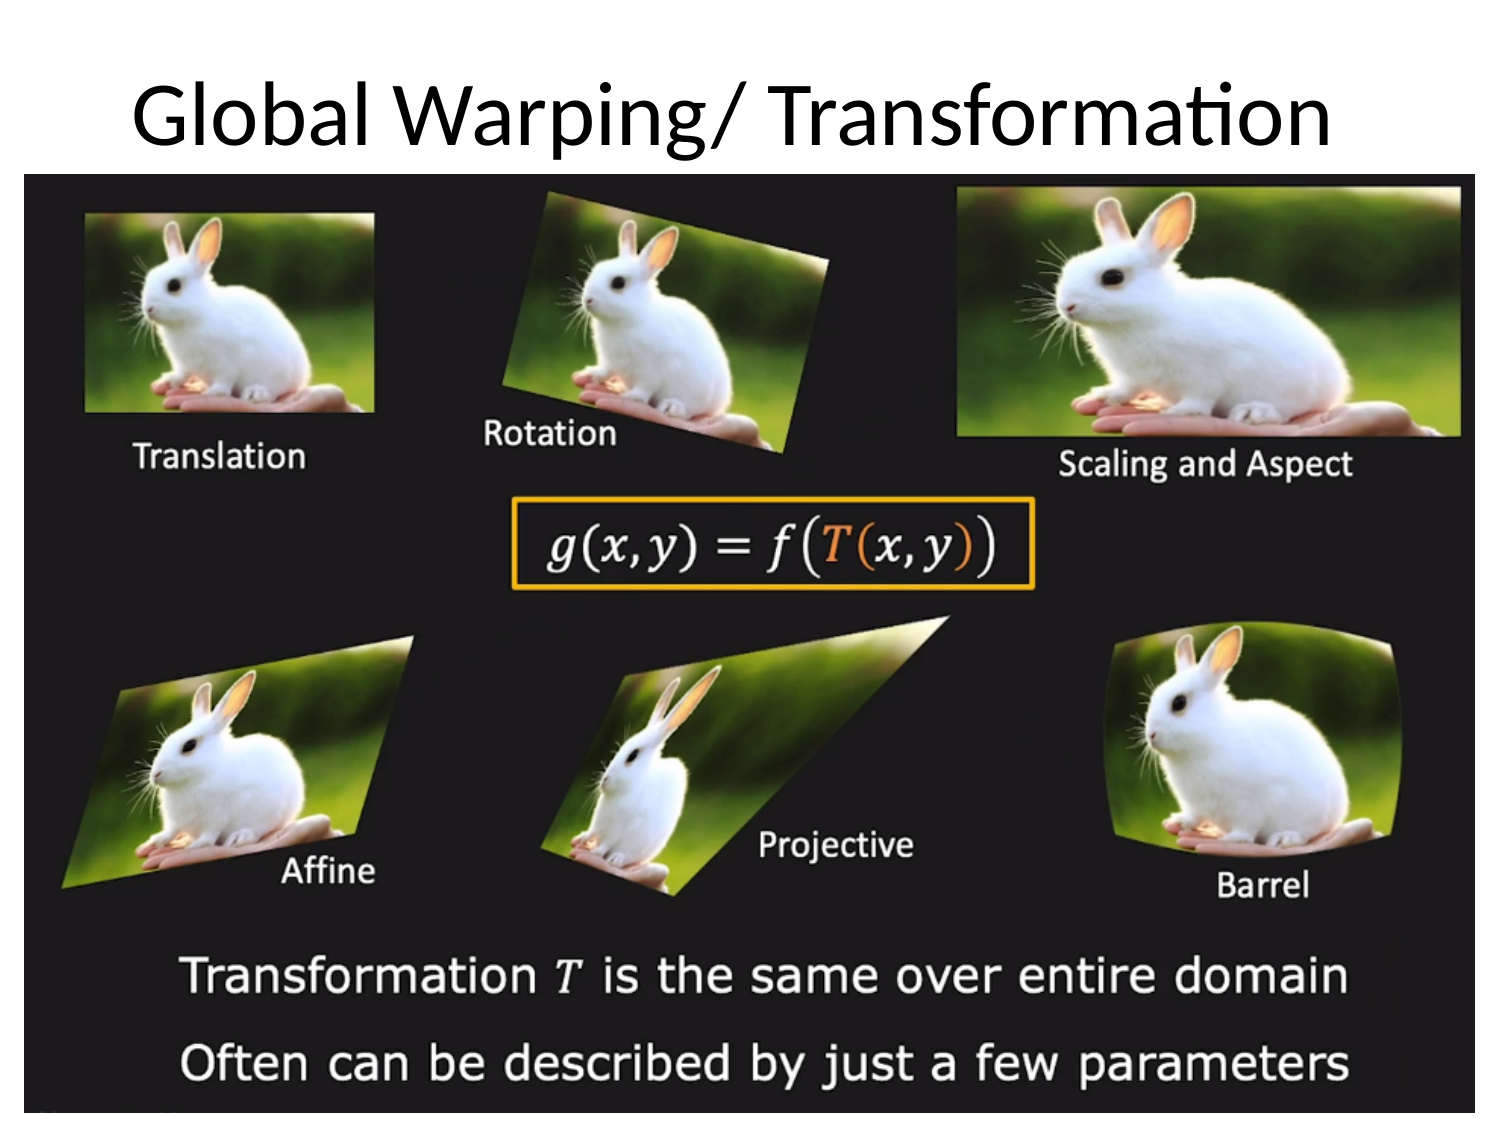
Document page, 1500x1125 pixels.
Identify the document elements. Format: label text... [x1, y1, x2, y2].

title Global Warping/ Transformation [50, 37, 1438, 173]
picture [24, 174, 1476, 1113]
